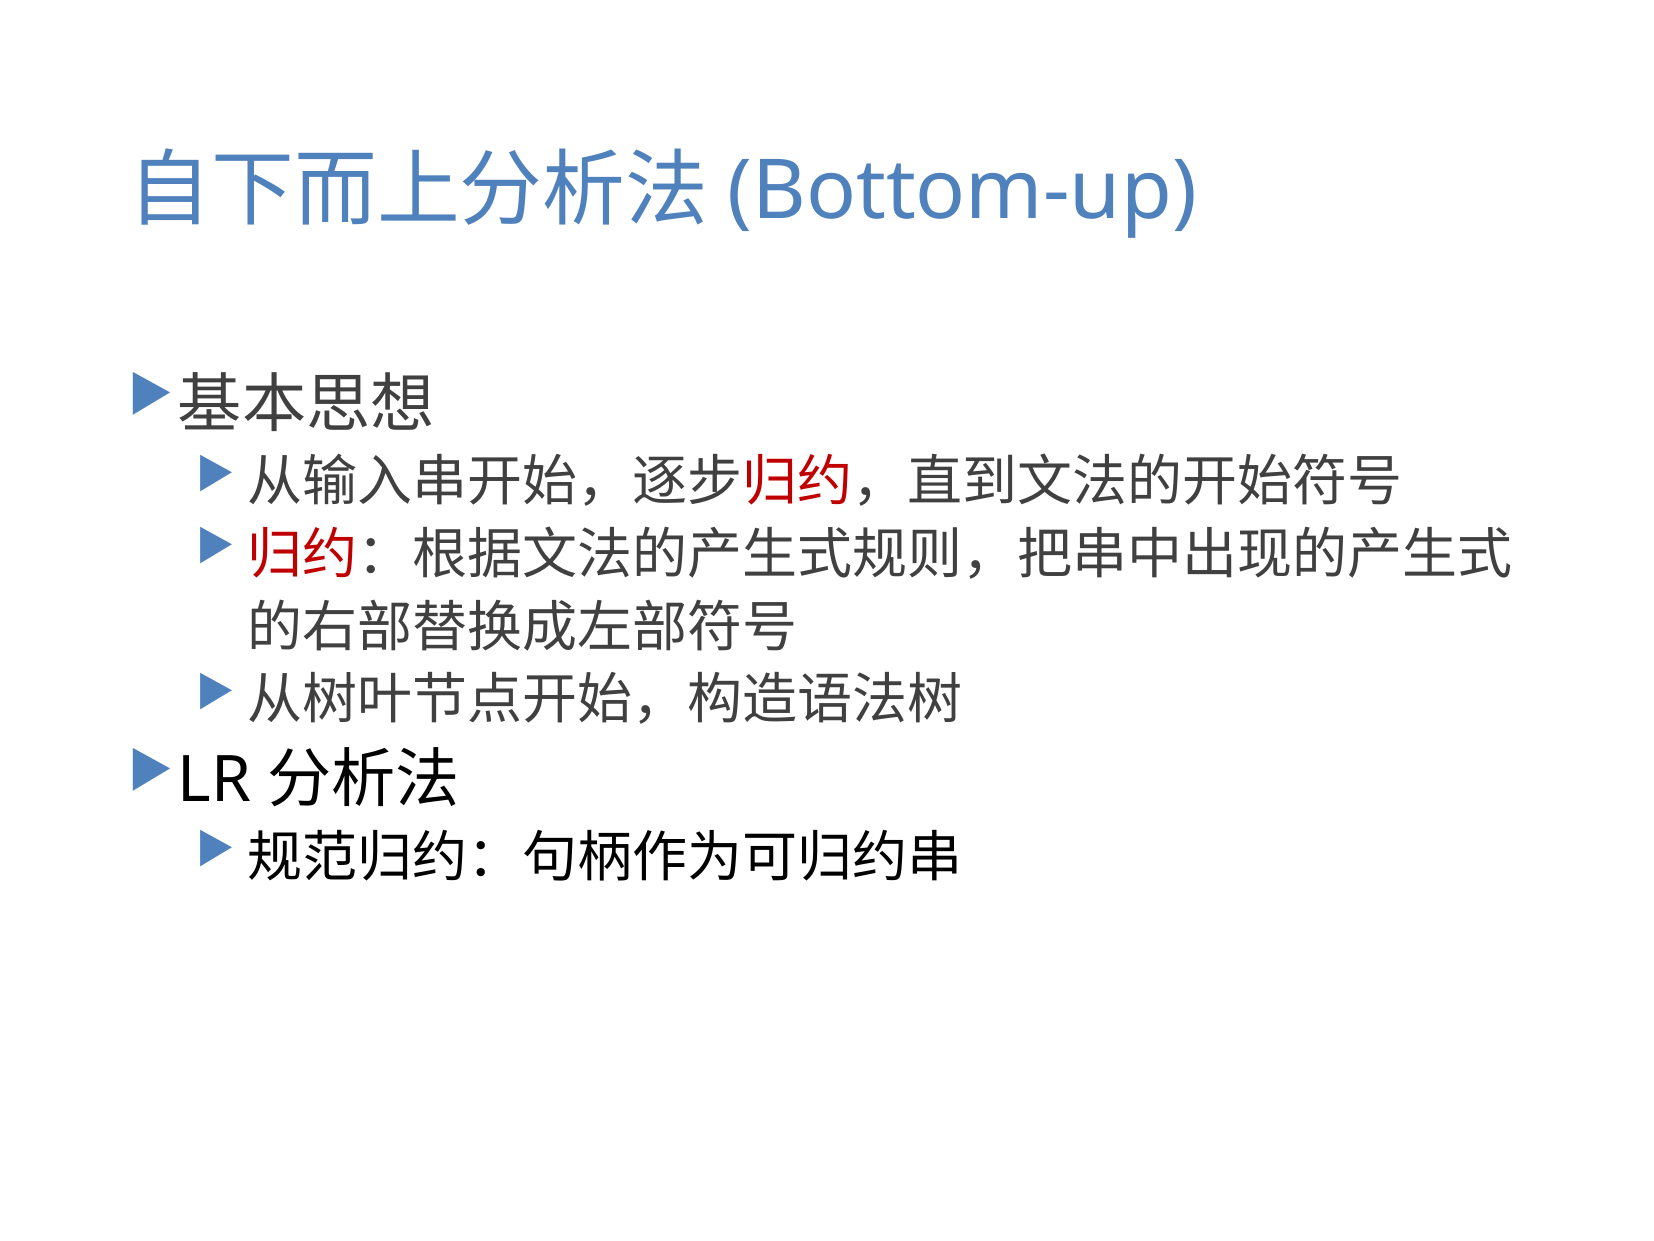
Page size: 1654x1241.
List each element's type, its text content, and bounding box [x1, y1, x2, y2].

title 自下而上分析法(Bottom-up) [113, 65, 1541, 306]
list 基本思想 从输入串开始，逐步归约，直到文法的开始符号 归约：根据文法的产生式规则，把串中出现的产生式的右部替换成左部符号 从树叶节点开始，构造语法树 LR分析法 规范归约：句柄作为可归约串 [113, 346, 1541, 1134]
